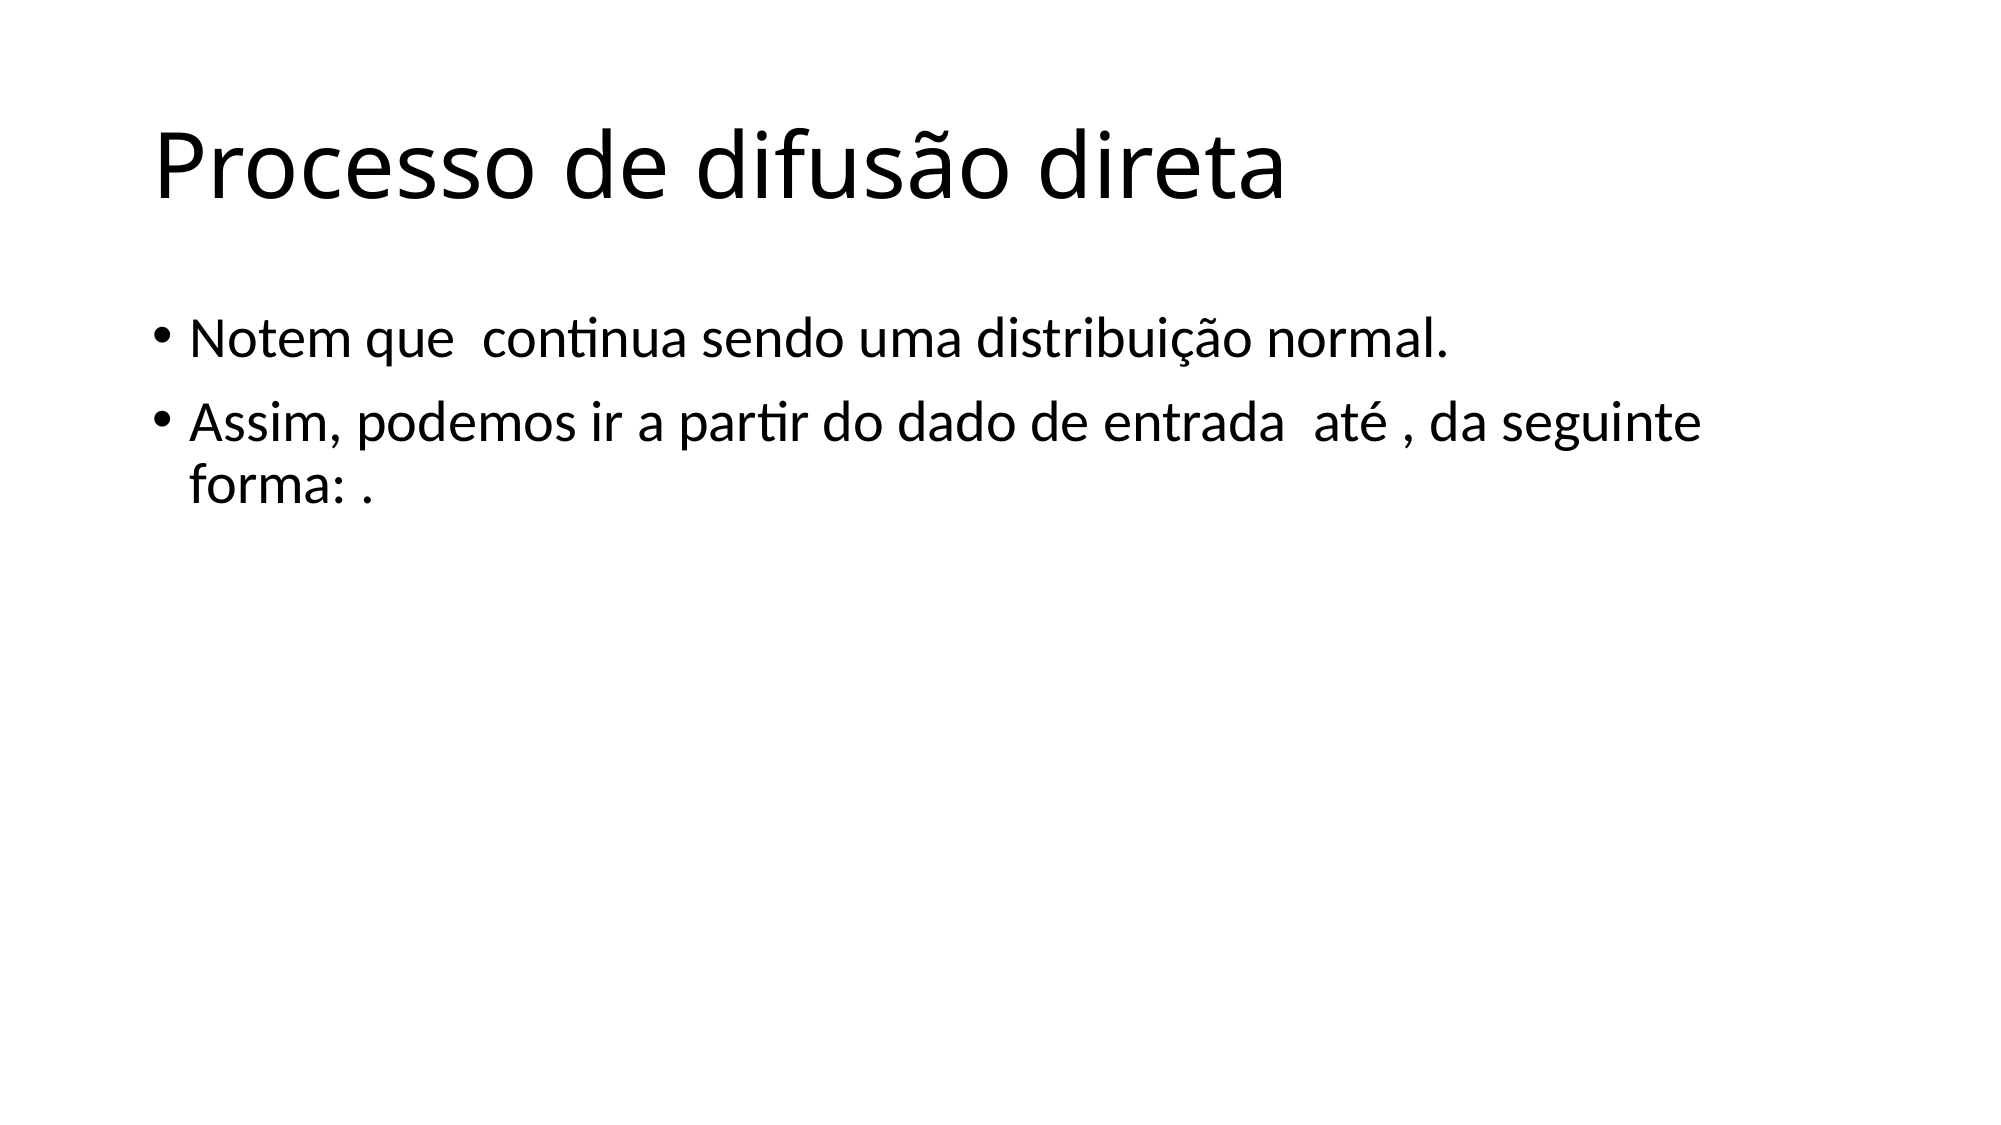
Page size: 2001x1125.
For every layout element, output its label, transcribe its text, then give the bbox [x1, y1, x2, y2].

title Processo de difusão direta [137, 59, 1863, 278]
